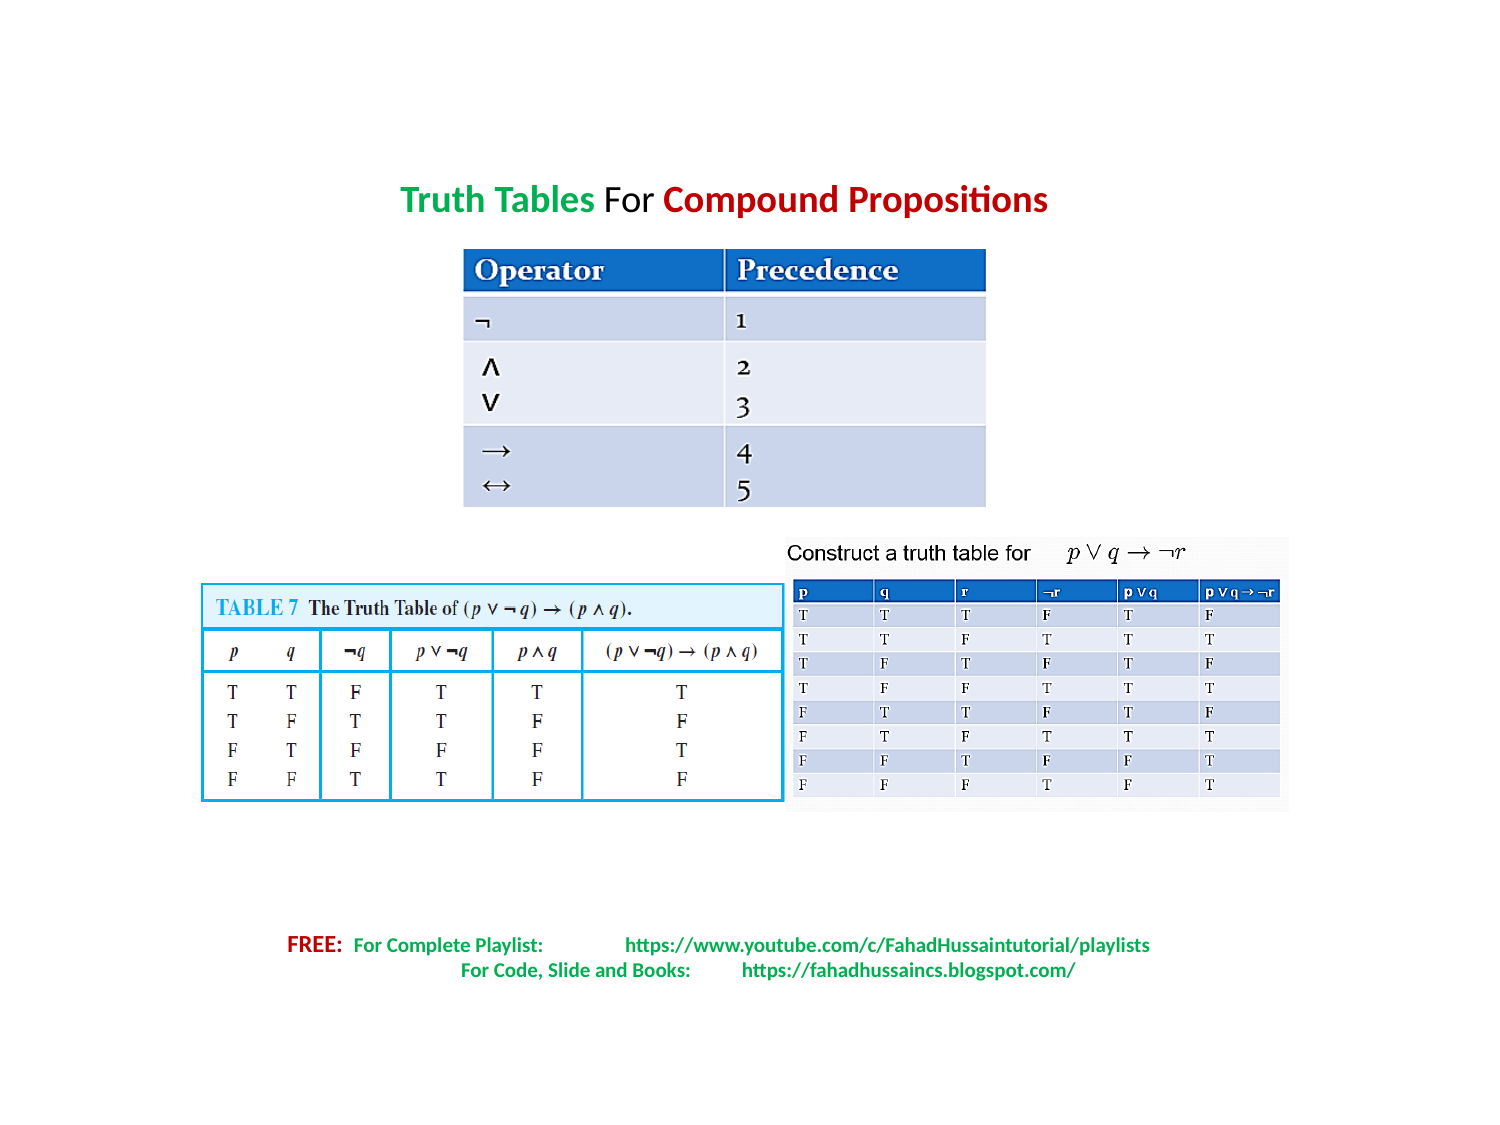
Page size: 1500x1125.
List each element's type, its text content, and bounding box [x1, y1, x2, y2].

picture [198, 537, 1289, 812]
text_box Truth Tables For Compound Propositions [385, 166, 1065, 228]
picture [463, 249, 987, 507]
text_box FREE: For Complete Playlist: https://www.youtube.com/c/FahadHussaintutorial/playlists For Code, Slide and Books: https://fahadhussaincs.blogspot.com/ [272, 920, 1289, 990]
